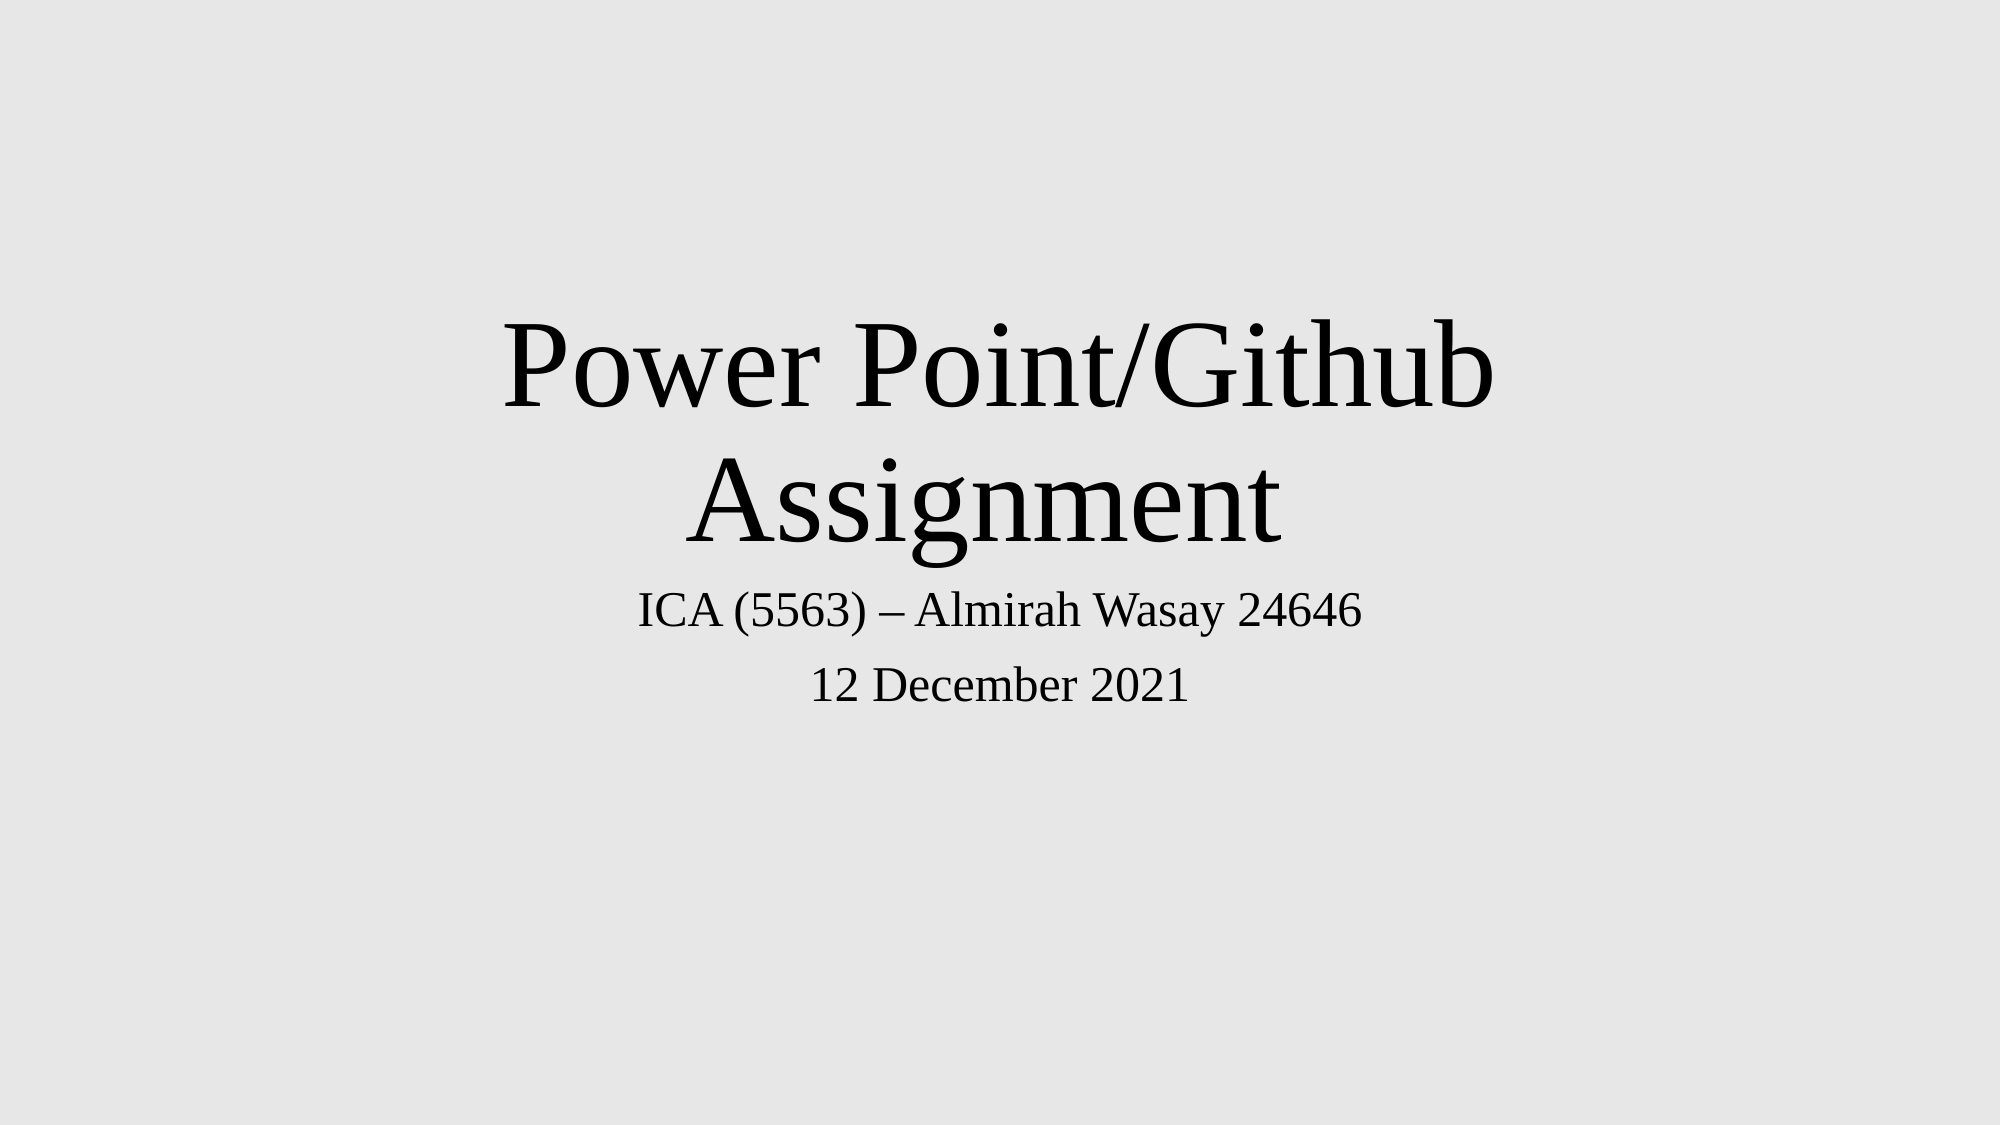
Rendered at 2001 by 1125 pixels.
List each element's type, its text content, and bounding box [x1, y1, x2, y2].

title Power Point/Github Assignment [249, 184, 1750, 575]
subtitle ICA (5563) – Almirah Wasay 24646 12 December 2021 [249, 575, 1750, 848]
